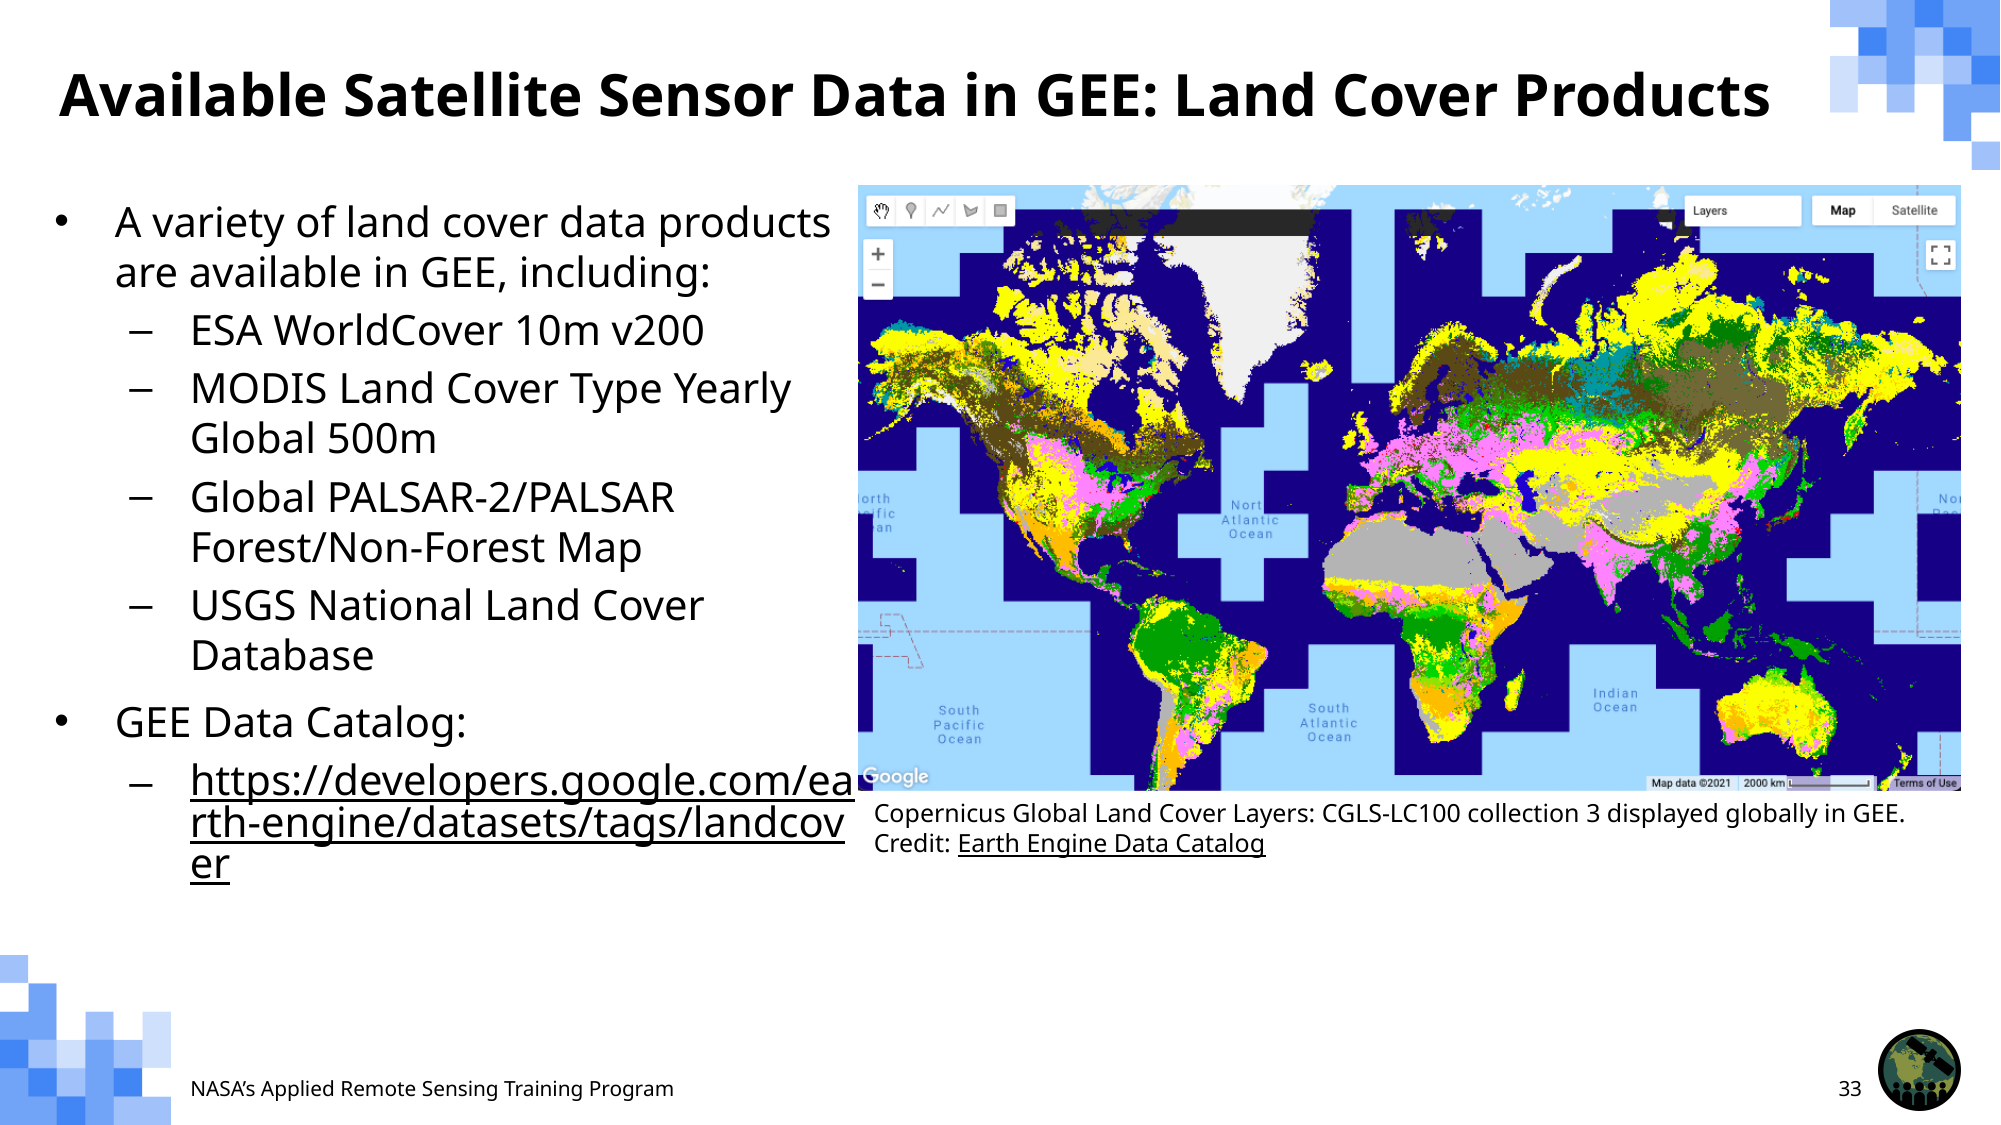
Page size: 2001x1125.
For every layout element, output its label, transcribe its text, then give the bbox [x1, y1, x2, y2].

picture [1830, 0, 2000, 170]
picture [1878, 1029, 1961, 1111]
picture [0, 955, 171, 1125]
list A variety of land cover data products are available in GEE, including: ESA WorldCover 10m v200 MODIS Land Cover Type Yearly Global 500m Global PALSAR-2/PALSAR Forest/Non-Forest Map USGS National Land Cover Database GEE Data Catalog: https://developers.google.com/earth-engine/datasets/tags/landcover [39, 185, 878, 1030]
picture [858, 185, 1961, 791]
title Available Satellite Sensor Data in GEE: Land Cover Products [39, 45, 1961, 140]
text_box Copernicus Global Land Cover Layers: CGLS-LC100 collection 3 displayed globally in GEE. Credit: Earth Engine Data Catalog [858, 797, 1961, 870]
